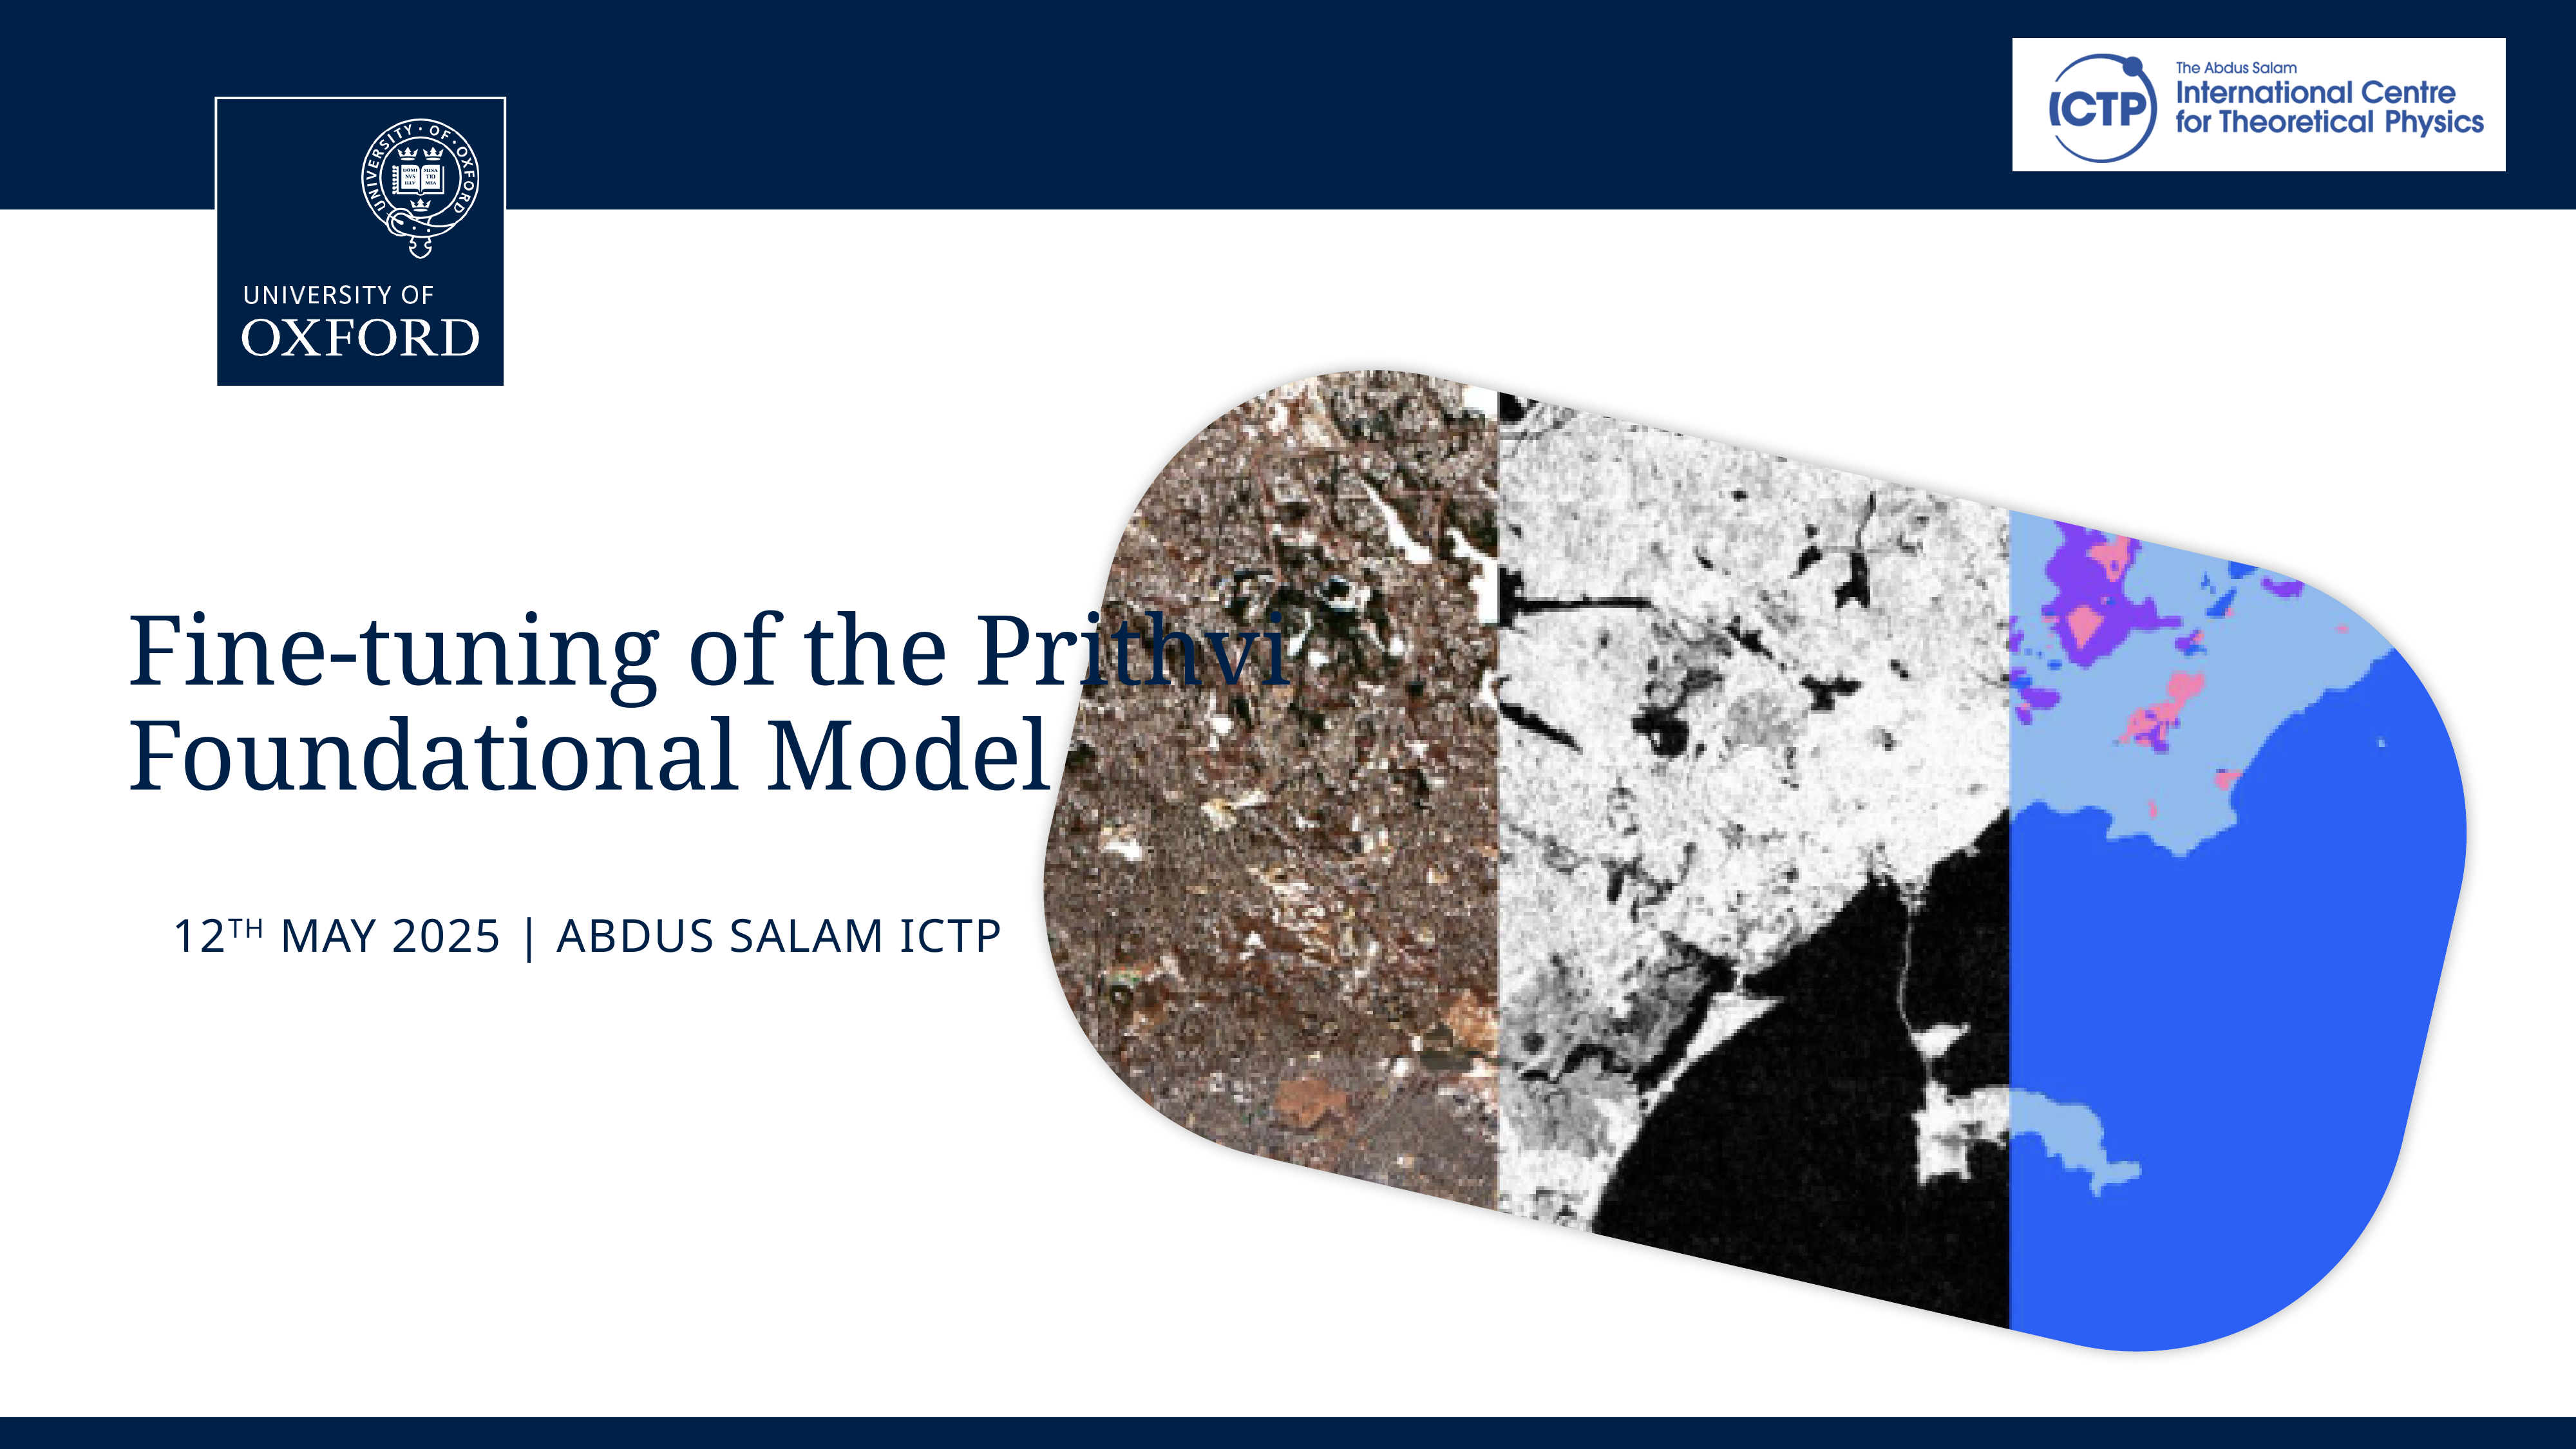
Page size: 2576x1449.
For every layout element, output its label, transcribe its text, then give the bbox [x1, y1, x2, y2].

picture [363, 286, 391, 304]
picture [2012, 38, 2506, 171]
picture [290, 286, 305, 304]
picture [361, 118, 479, 259]
picture [423, 286, 433, 304]
picture [245, 286, 258, 304]
picture [339, 285, 351, 304]
picture [324, 286, 336, 304]
subtitle 12th May 2025 | Abdus Salam ictp [172, 913, 1051, 985]
title Fine-tuning of the Prithvi Foundational Model [127, 372, 1710, 810]
picture [402, 285, 418, 304]
picture [1043, 440, 2467, 1352]
picture [1340, 370, 1407, 372]
picture [264, 286, 277, 304]
